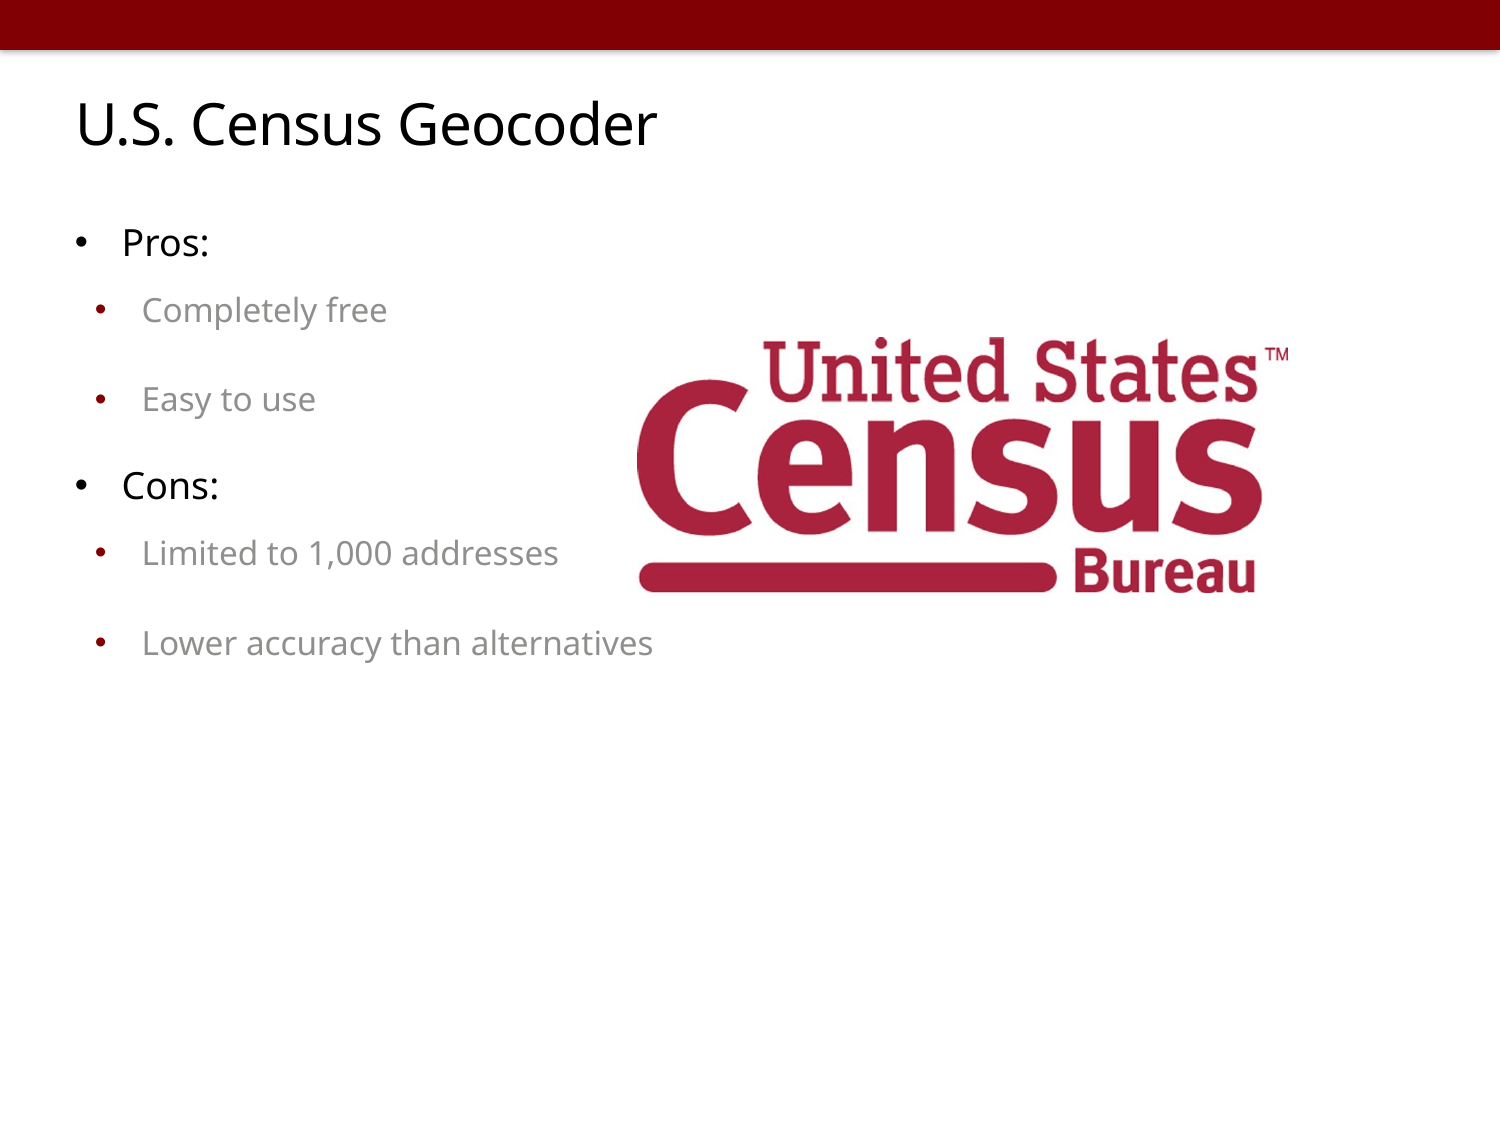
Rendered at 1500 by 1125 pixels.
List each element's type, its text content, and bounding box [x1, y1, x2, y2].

list Pros: Completely free Easy to use Cons: Limited to 1,000 addresses Lower accuracy than alternatives [74, 200, 1373, 902]
picture [637, 337, 1288, 593]
title U.S. Census Geocoder [75, 87, 1425, 181]
